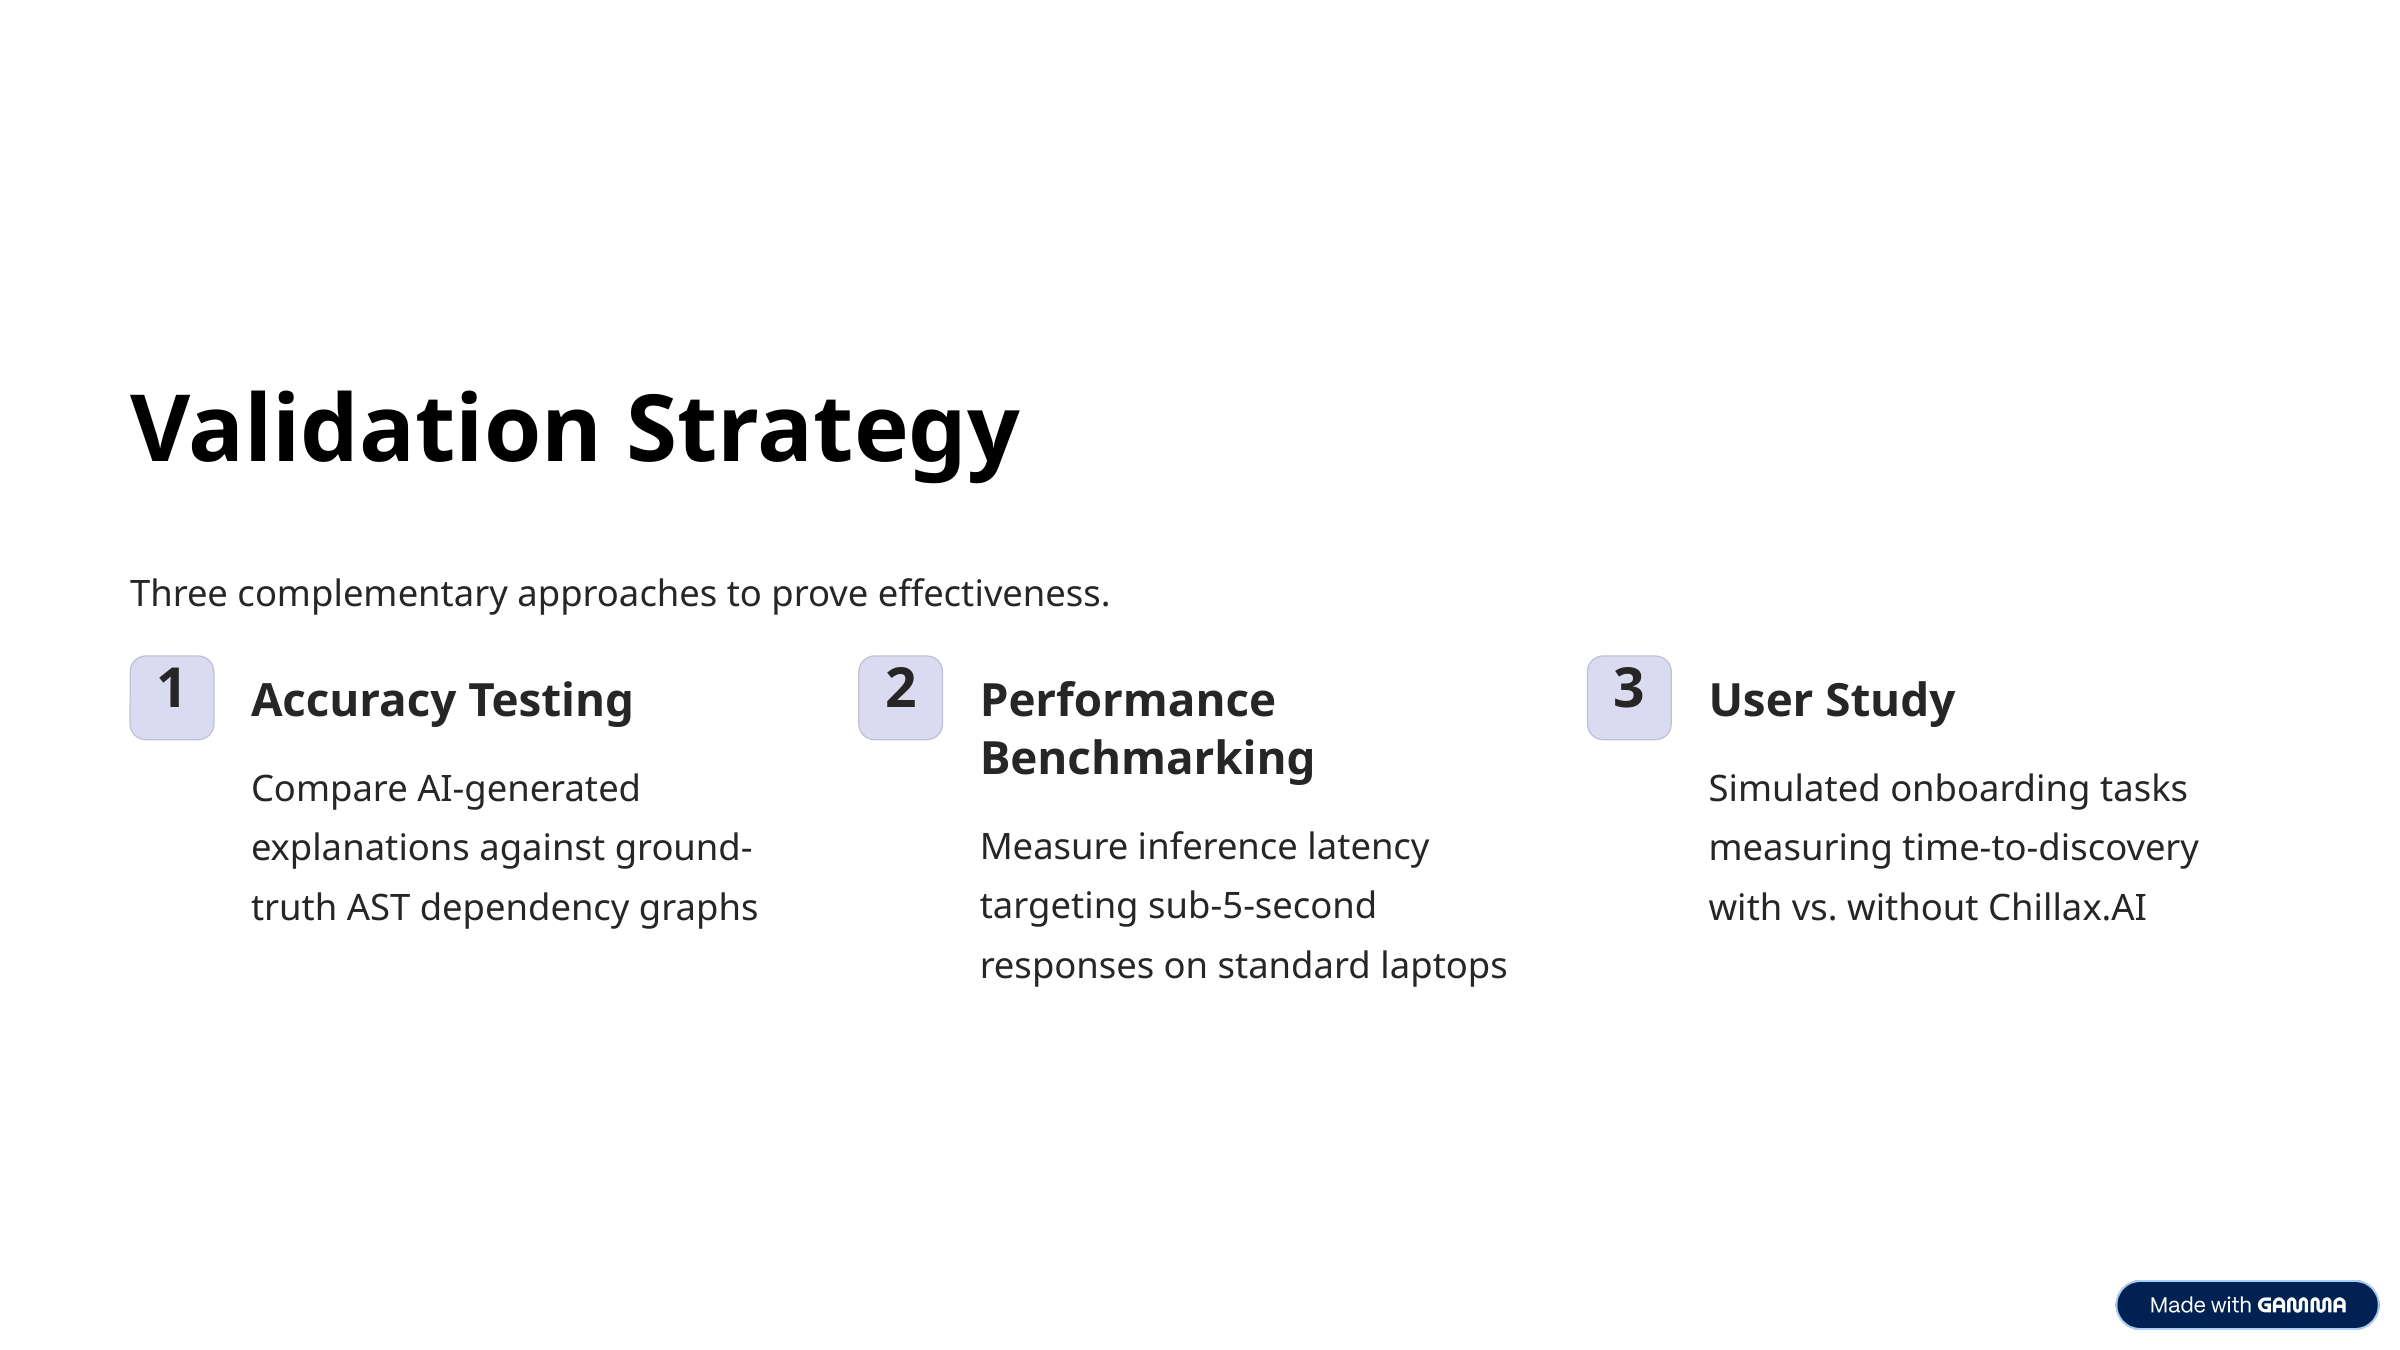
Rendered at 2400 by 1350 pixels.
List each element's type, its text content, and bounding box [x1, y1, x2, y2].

text_box Three complementary approaches to prove effectiveness. [130, 554, 2270, 615]
text_box Validation Strategy [130, 363, 1061, 481]
picture [2106, 1271, 2389, 1339]
text_box [858, 655, 943, 740]
text_box Measure inference latency targeting sub-5-second responses on standard laptops [979, 807, 1541, 986]
text_box 3 [1601, 663, 1658, 733]
text_box Accuracy Testing [251, 668, 717, 727]
text_box [130, 655, 214, 740]
text_box Simulated onboarding tasks measuring time-to-discovery with vs. without Chillax.AI [1708, 749, 2270, 928]
text_box [1587, 655, 1672, 740]
text_box Performance Benchmarking [979, 668, 1541, 786]
text_box 1 [144, 663, 200, 733]
text_box 2 [872, 663, 929, 733]
text_box Compare AI-generated explanations against ground-truth AST dependency graphs [251, 749, 813, 928]
text_box User Study [1708, 668, 2174, 727]
